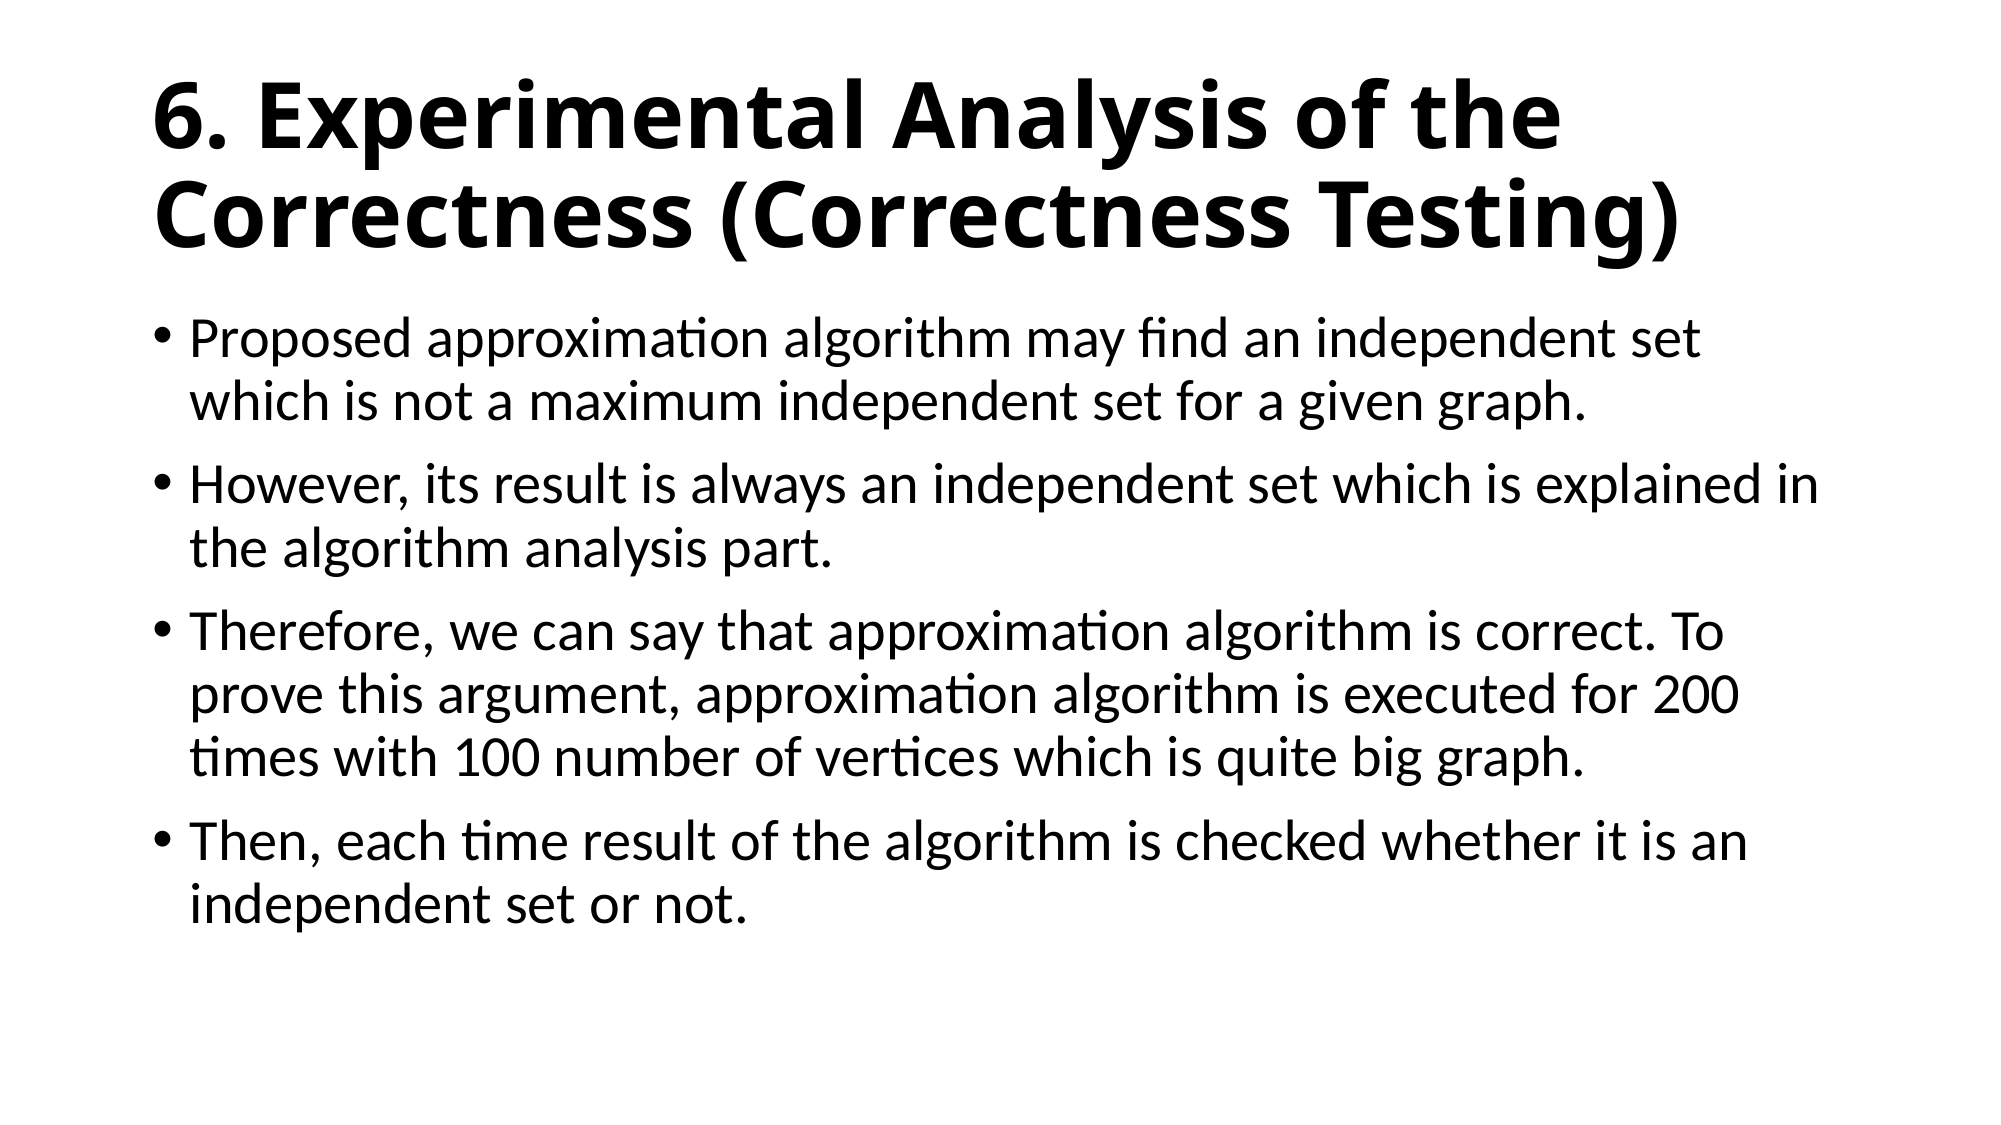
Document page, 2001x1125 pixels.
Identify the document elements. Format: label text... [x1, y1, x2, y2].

title 6. Experimental Analysis of the Correctness (Correctness Testing) [137, 59, 1863, 278]
list Proposed approximation algorithm may find an independent set which is not a maximum independent set for a given graph. However, its result is always an independent set which is explained in the algorithm analysis part. Therefore, we can say that approximation algorithm is correct. To prove this argument, approximation algorithm is executed for 200 times with 100 number of vertices which is quite big graph. Then, each time result of the algorithm is checked whether it is an independent set or not. [137, 299, 1863, 1014]
